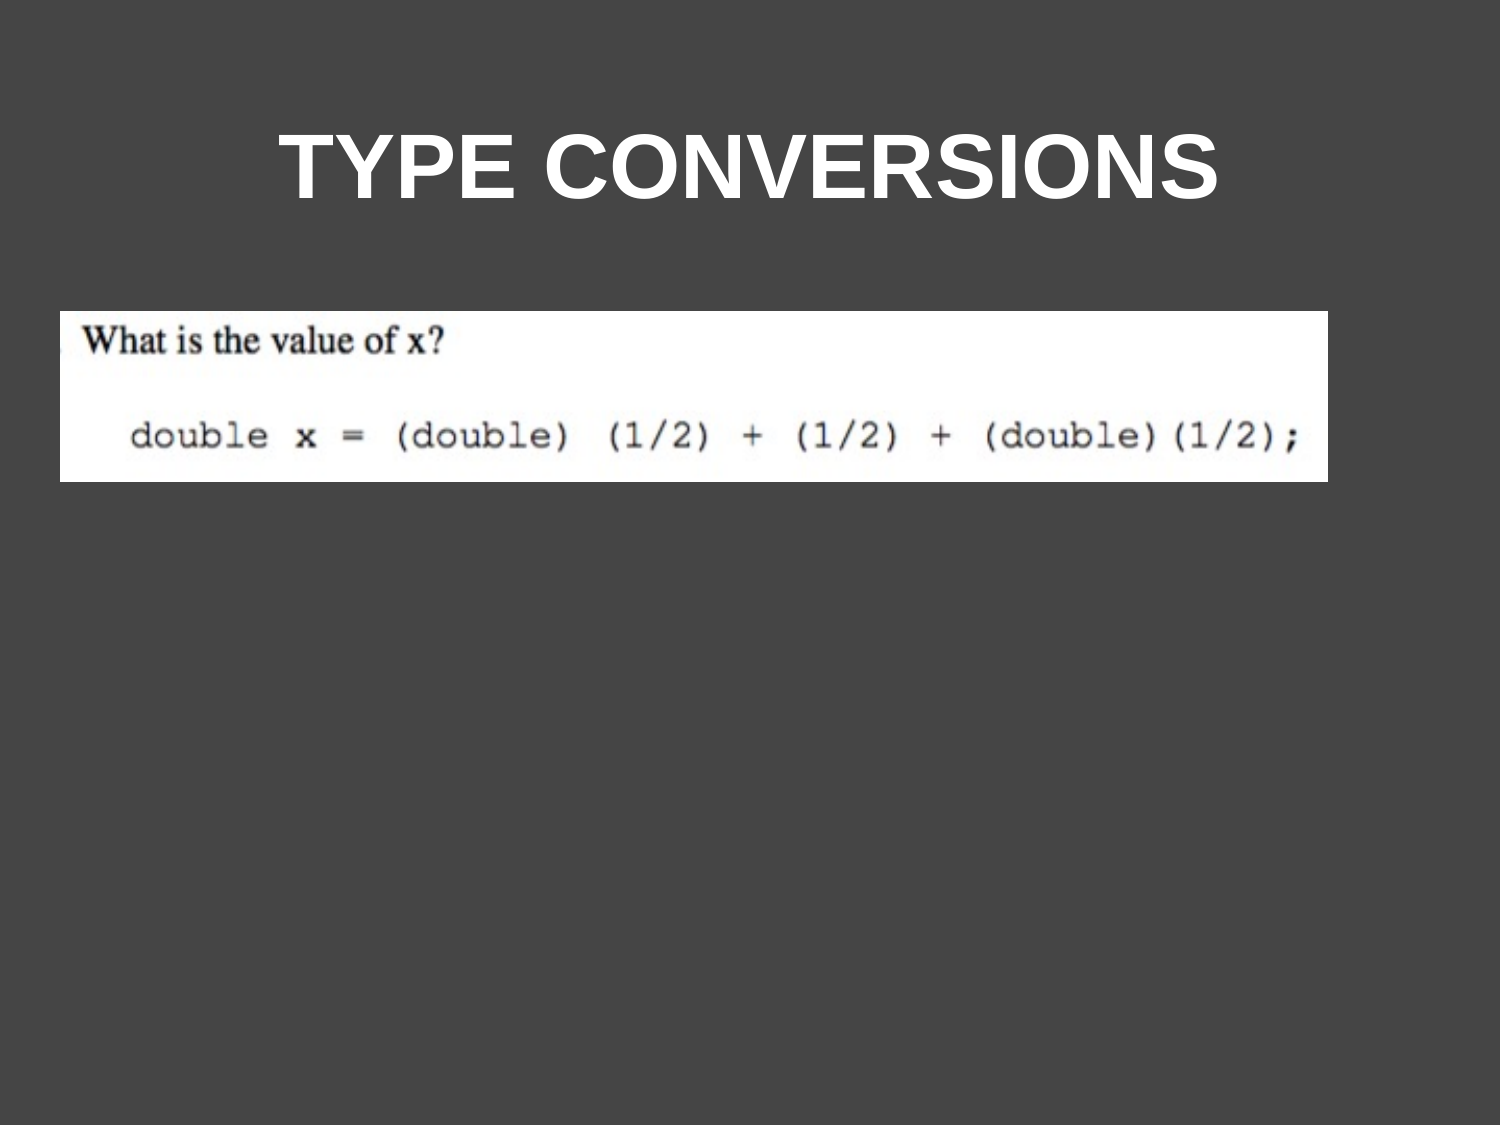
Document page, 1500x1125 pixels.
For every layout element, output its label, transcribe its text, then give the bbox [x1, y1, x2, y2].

title Type Conversions [103, 59, 1397, 278]
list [60, 311, 1328, 482]
